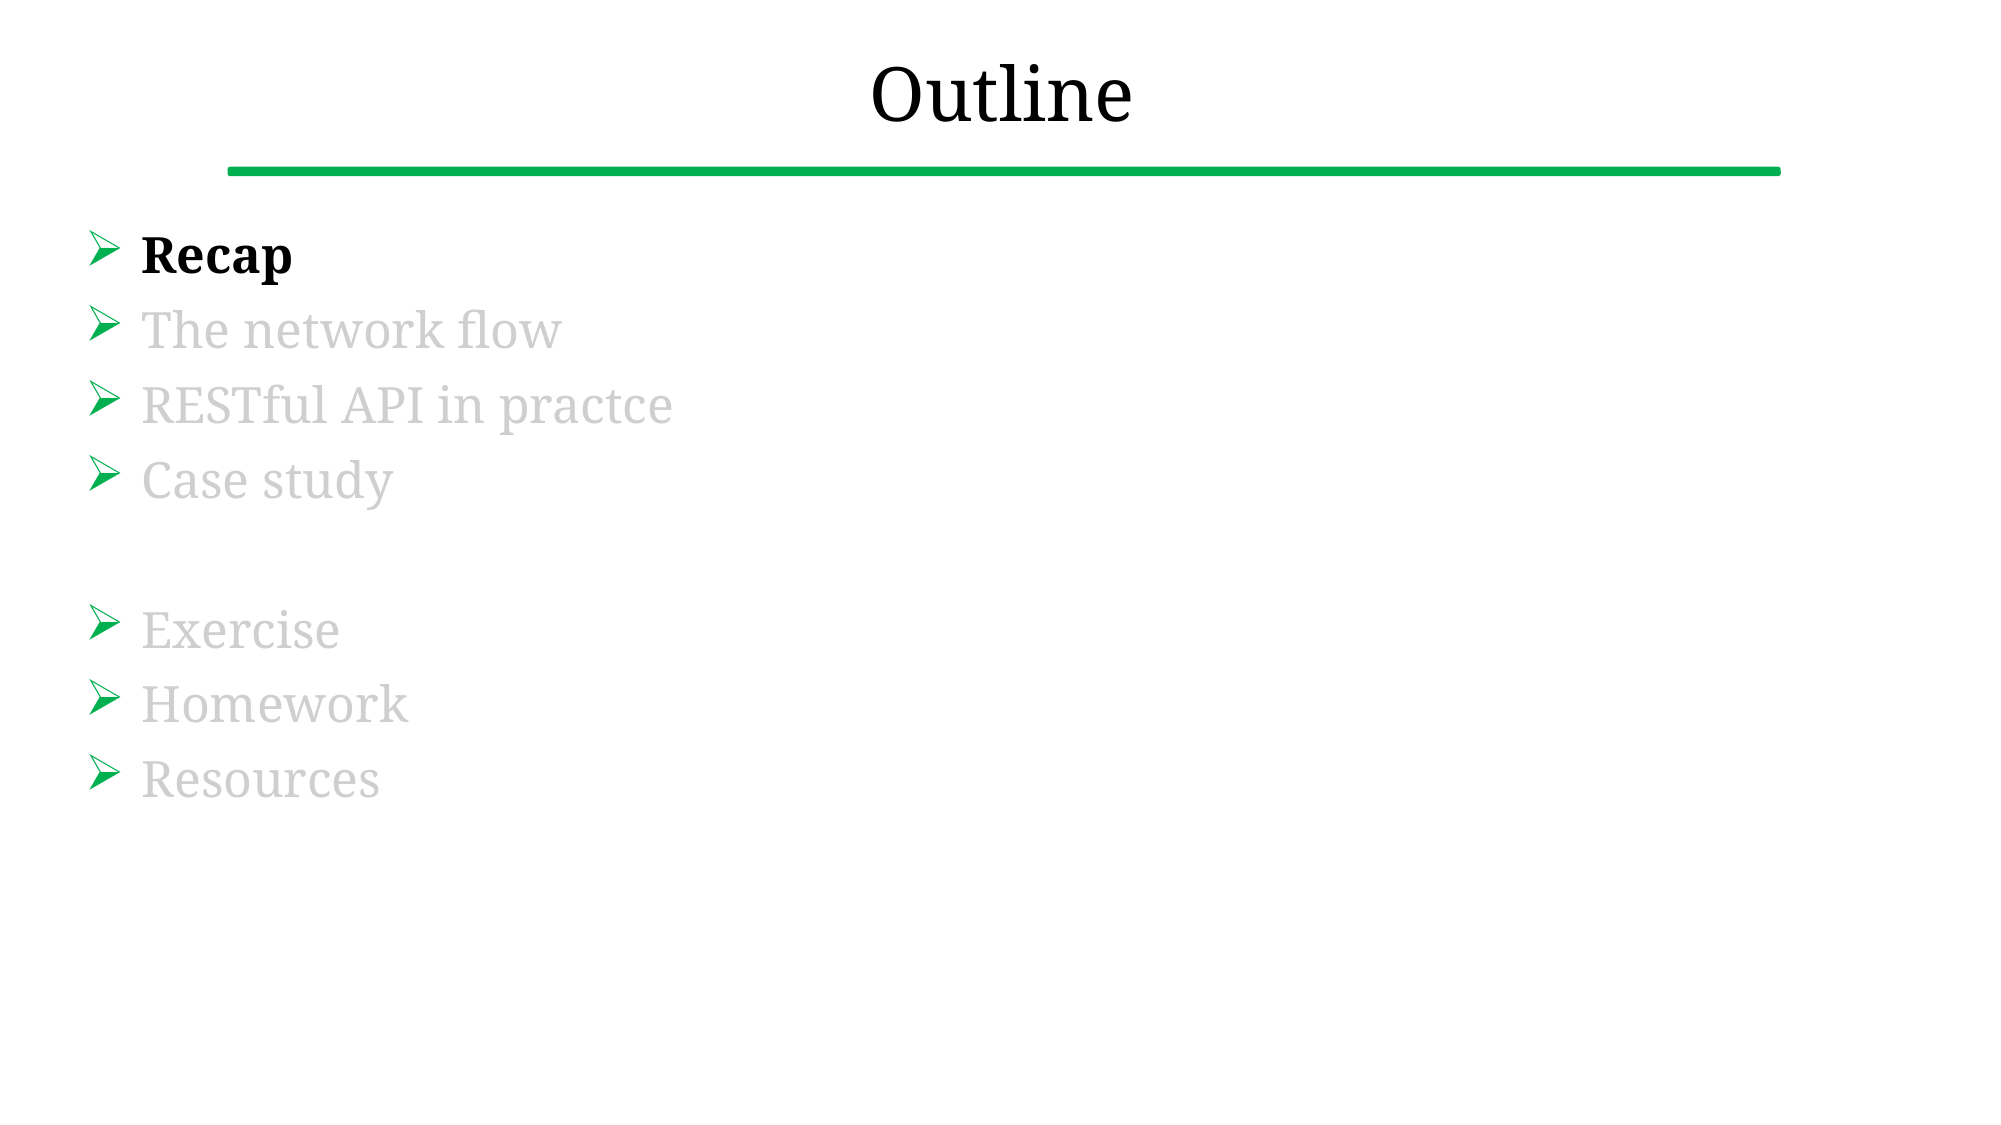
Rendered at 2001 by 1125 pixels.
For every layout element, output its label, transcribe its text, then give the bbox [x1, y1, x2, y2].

title Outline [70, 26, 1936, 168]
list Recap The network flow RESTful API in practce Case study Exercise Homework Resources [70, 223, 1910, 1099]
